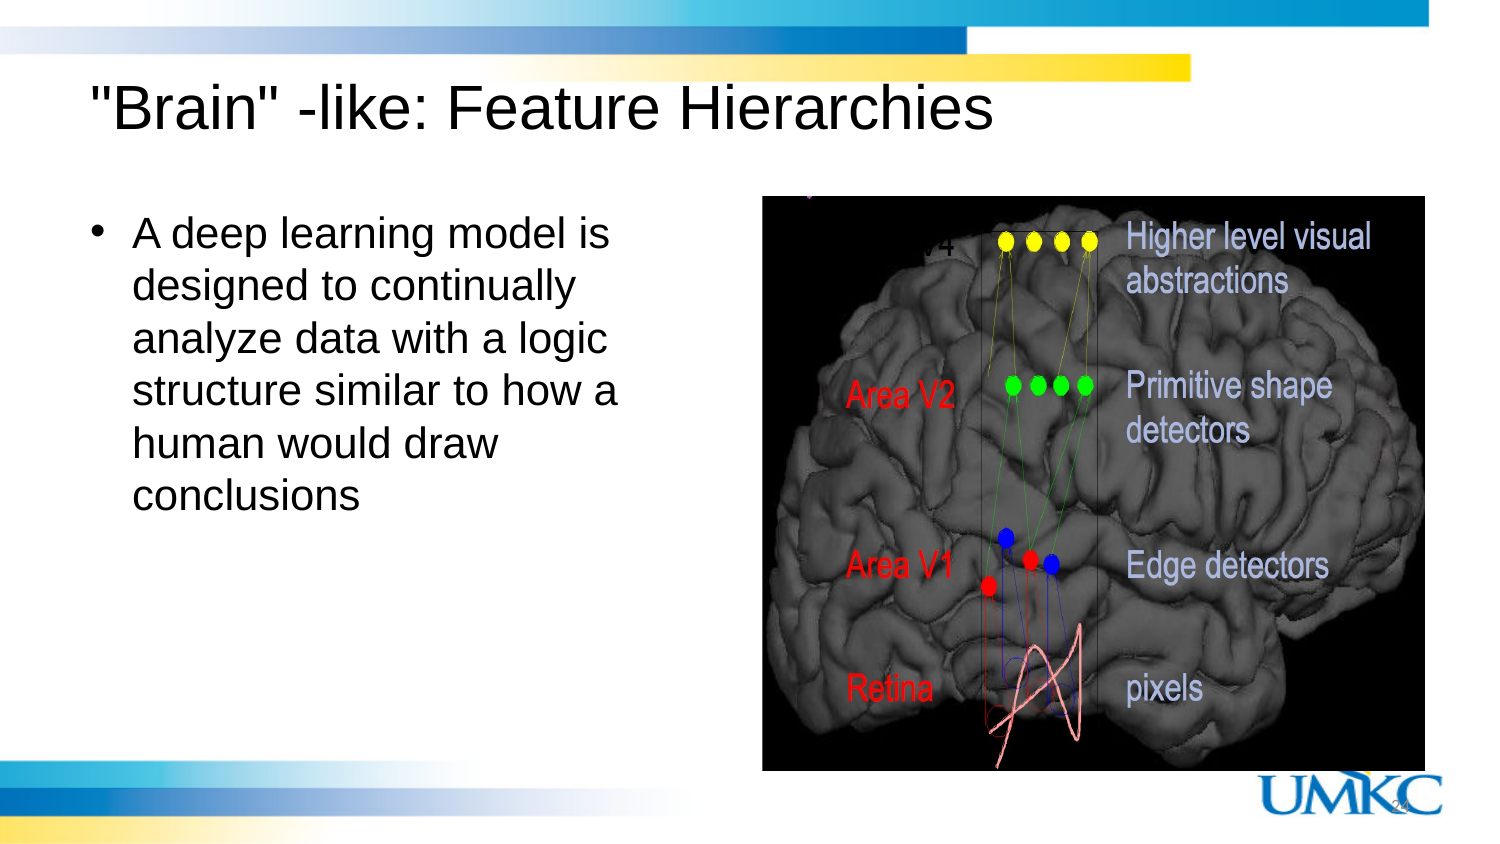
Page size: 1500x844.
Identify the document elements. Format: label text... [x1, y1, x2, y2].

picture [0, 0, 1500, 844]
list A deep learning model is designed to continually analyze data with a logic structure similar to how a human would draw conclusions [75, 196, 738, 754]
text_box [762, 196, 1425, 772]
slide_number 24 [1074, 782, 1425, 827]
title "Brain" -like: Feature Hierarchies [75, 33, 1425, 175]
